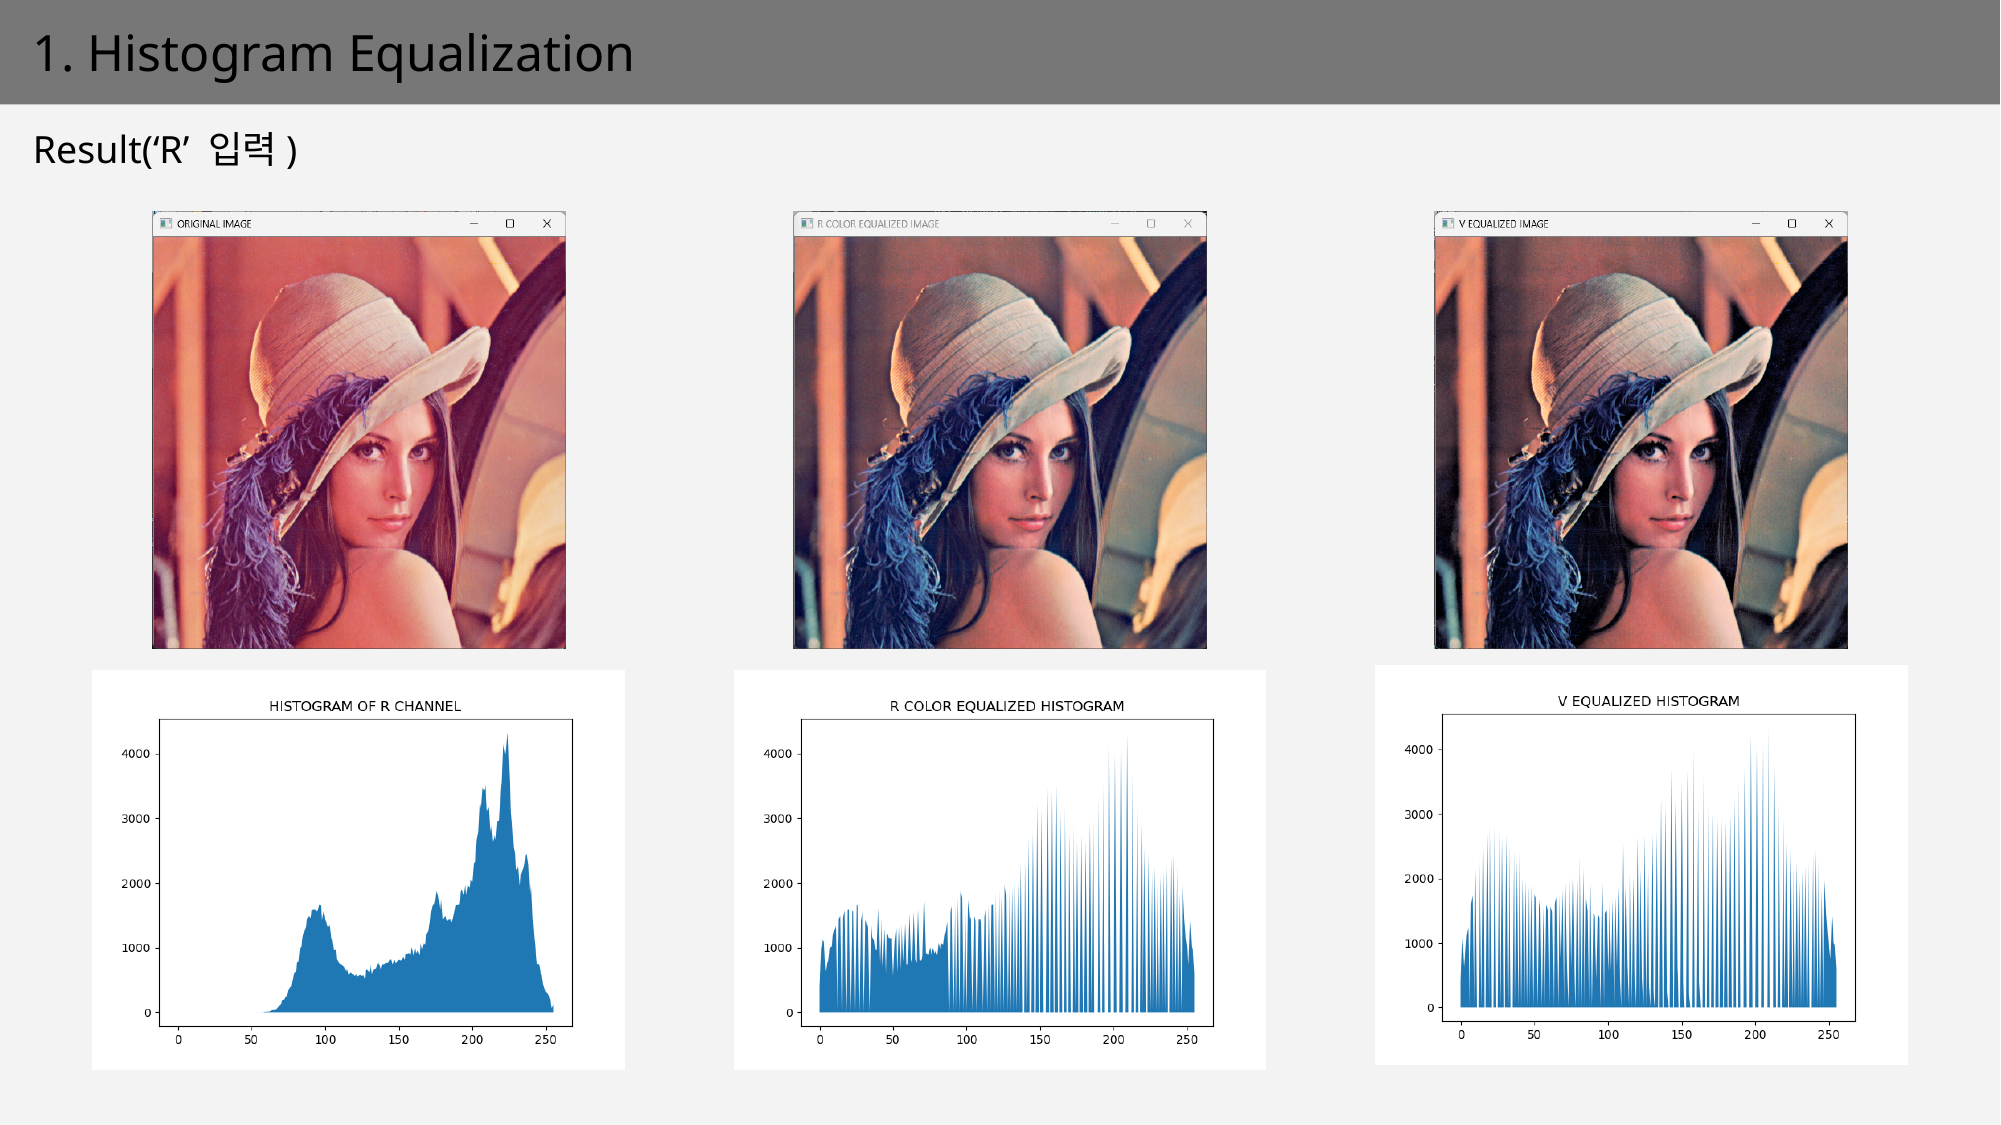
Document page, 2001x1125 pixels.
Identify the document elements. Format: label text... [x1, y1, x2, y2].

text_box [92, 210, 1908, 1070]
text_box Result(‘R’ 입력) [18, 118, 385, 179]
text_box [0, 0, 2000, 106]
text_box 1. Histogram Equalization [18, 14, 837, 89]
